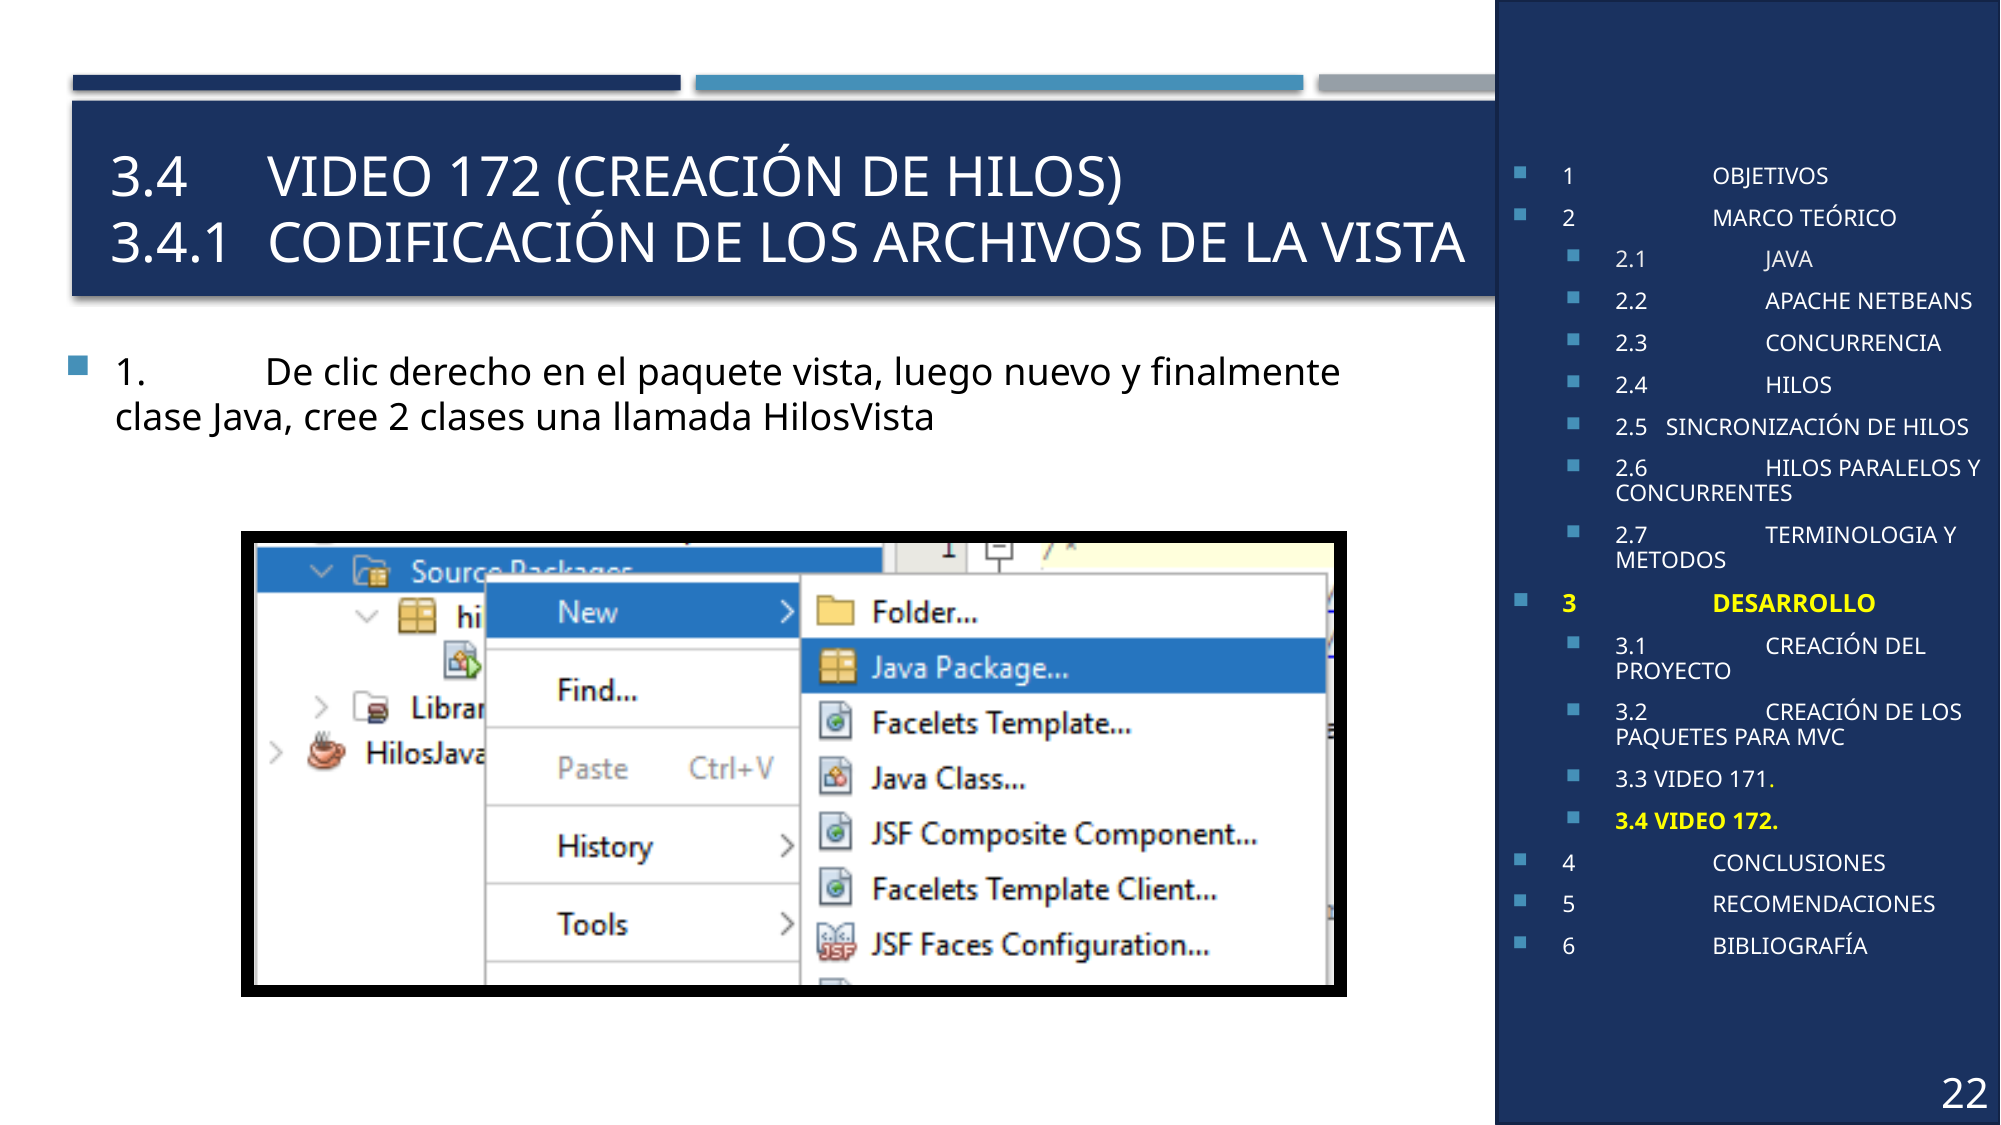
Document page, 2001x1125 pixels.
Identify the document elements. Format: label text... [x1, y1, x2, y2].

list 1. De clic derecho en el paquete vista, luego nuevo y finalmente clase Java, cree 2 clases una llamada HilosVista [49, 257, 1424, 529]
picture [253, 542, 1335, 986]
title 3.4 VIDEO 172 (CREACIÓN DE HILOS) 3.4.1 CODIFICACIÓN DE LOS ARCHIVOS DE LA VISTA [95, 115, 1490, 282]
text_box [1496, 0, 2000, 1125]
